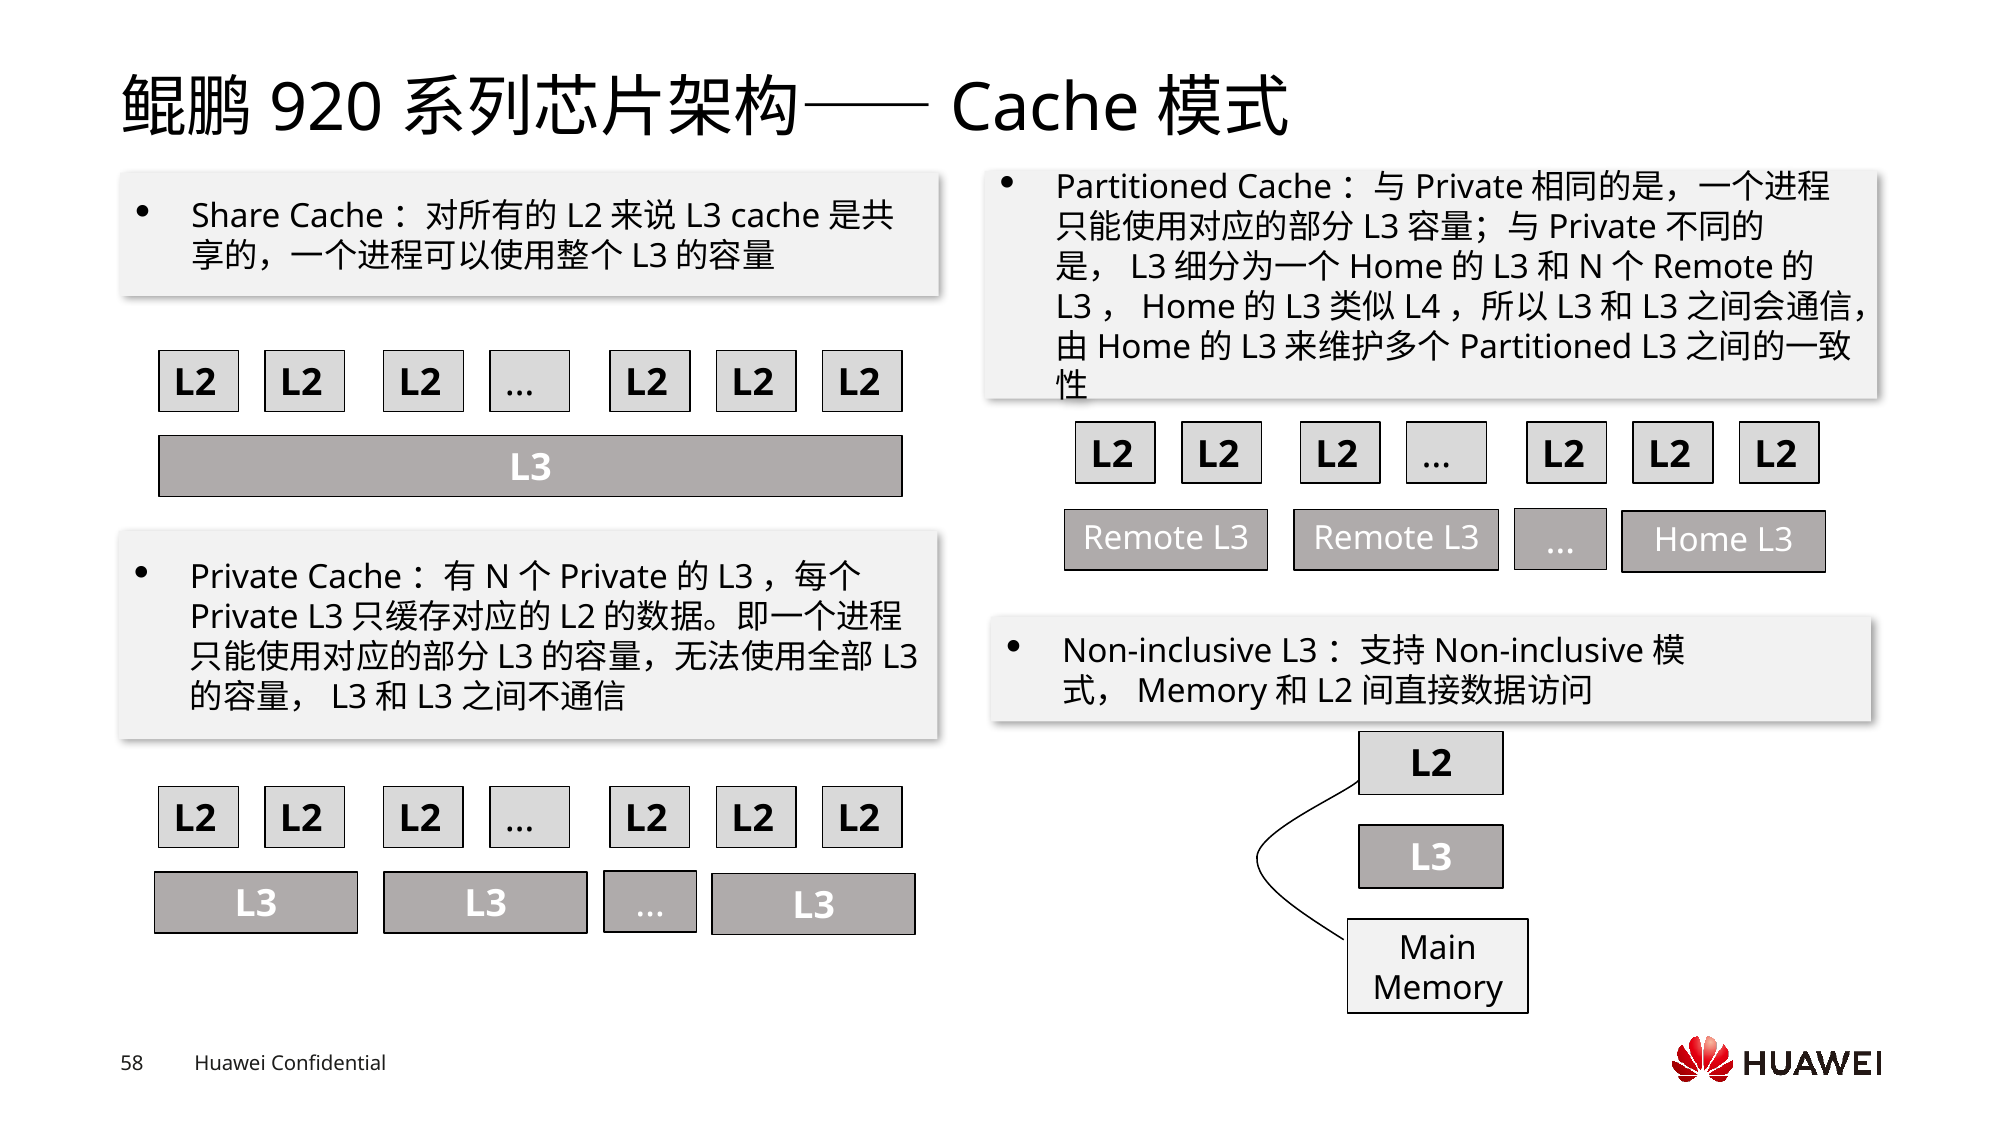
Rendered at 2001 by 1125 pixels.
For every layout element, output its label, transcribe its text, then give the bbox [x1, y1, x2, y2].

text_box L2 [1739, 422, 1820, 484]
text_box [1256, 780, 1359, 940]
text_box L3 [384, 871, 588, 933]
text_box L2 [264, 786, 345, 848]
text_box … [489, 350, 570, 412]
text_box L2 [1075, 422, 1156, 484]
text_box Remote L3 [1064, 509, 1268, 571]
text_box L2 [1300, 422, 1381, 484]
text_box L2 [383, 350, 464, 412]
text_box … [1406, 422, 1487, 484]
text_box L2 [1181, 422, 1262, 484]
text_box L3 [712, 873, 916, 935]
text_box … [489, 786, 570, 848]
text_box L2 [610, 350, 690, 412]
text_box Share Cache：对所有的L2来说L3 cache是共享的，一个进程可以使用整个L3的容量 [120, 172, 939, 296]
text_box … [604, 871, 697, 933]
text_box L3 [1358, 825, 1503, 889]
title 鲲鹏920系列芯片架构——Cache模式 [120, 73, 1880, 154]
text_box Private Cache：有N个Private的L3，每个Private L3只缓存对应的L2的数据。即一个进程只能使用对应的部分L3的容量，无法使用全部L3的容量，L3和L3之间不通信 [118, 530, 938, 740]
text_box L2 [1526, 422, 1607, 484]
text_box Non-inclusive L3：支持Non-inclusive模式，Memory和L2间直接数据访问 [990, 616, 1871, 722]
text_box Partitioned Cache：与Private相同的是，一个进程只能使用对应的部分L3容量；与Private不同的是，L3细分为一个Home的L3和N个Remote的L3，Home的L3类似L4，所以L3和L3之间会通信，由Home的L3来维护多个Partitioned L3之间的一致性 [984, 170, 1878, 399]
text_box L2 [1359, 731, 1504, 795]
text_box L2 [383, 786, 464, 848]
picture [1672, 1036, 1881, 1082]
text_box Main Memory [1347, 918, 1529, 1013]
text_box L2 [158, 786, 239, 848]
text_box L2 [716, 350, 797, 412]
text_box L2 [716, 786, 796, 848]
text_box L2 [822, 786, 903, 848]
text_box L2 [822, 350, 903, 412]
text_box L2 [265, 350, 345, 412]
text_box L3 [158, 435, 903, 497]
text_box … [1514, 508, 1607, 570]
text_box L2 [158, 350, 239, 412]
text_box L2 [1633, 422, 1713, 484]
text_box L2 [610, 786, 690, 848]
text_box Home L3 [1622, 510, 1826, 572]
text_box Remote L3 [1294, 509, 1499, 571]
text_box L3 [154, 871, 358, 933]
